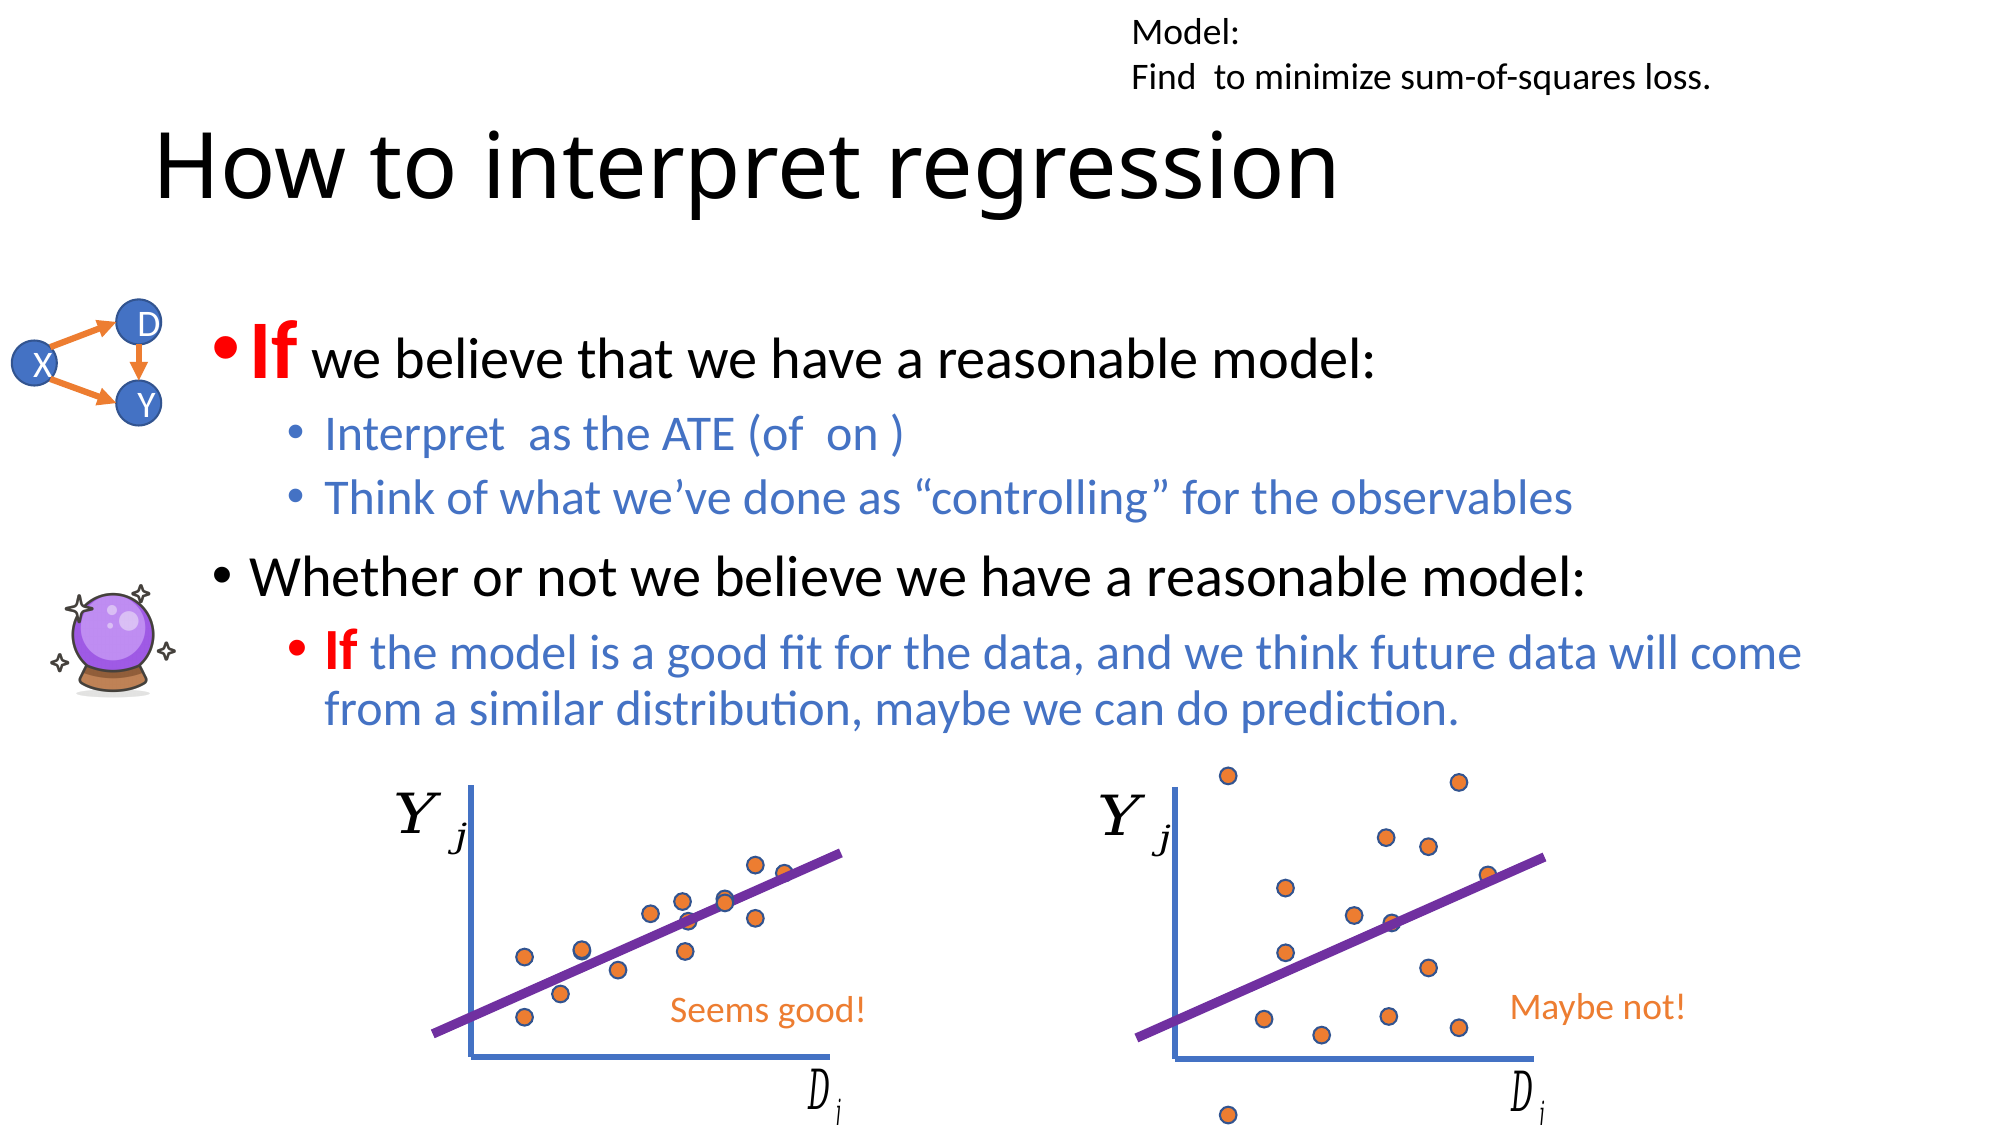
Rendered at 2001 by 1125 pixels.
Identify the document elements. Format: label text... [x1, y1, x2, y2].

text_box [393, 767, 1773, 1125]
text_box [11, 299, 162, 426]
picture [50, 573, 176, 700]
title How to interpret regression [137, 59, 1863, 278]
